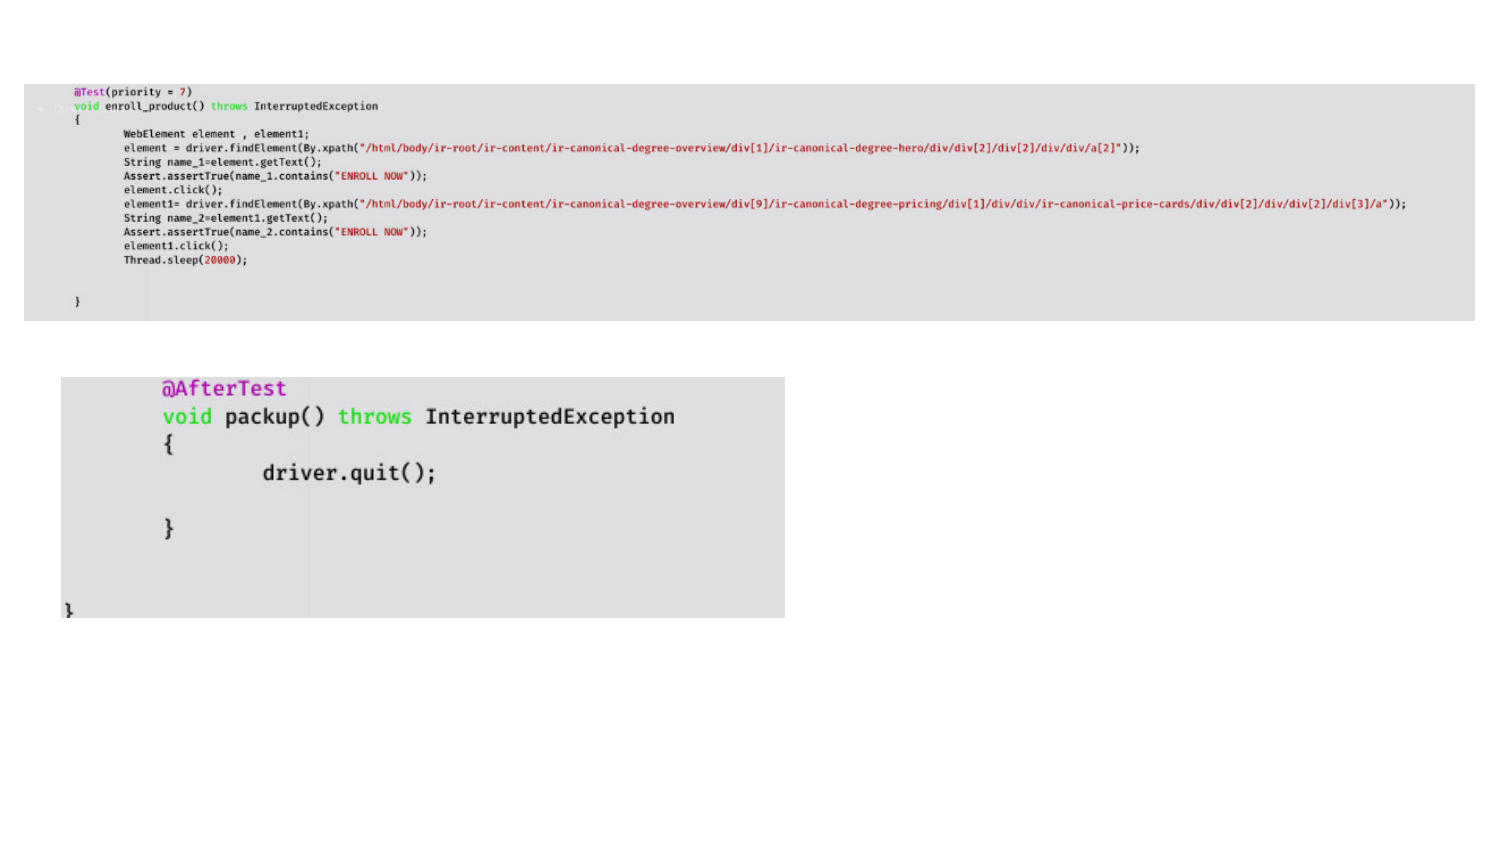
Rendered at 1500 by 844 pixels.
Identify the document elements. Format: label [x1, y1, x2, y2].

picture [60, 376, 785, 619]
picture [24, 84, 1476, 321]
